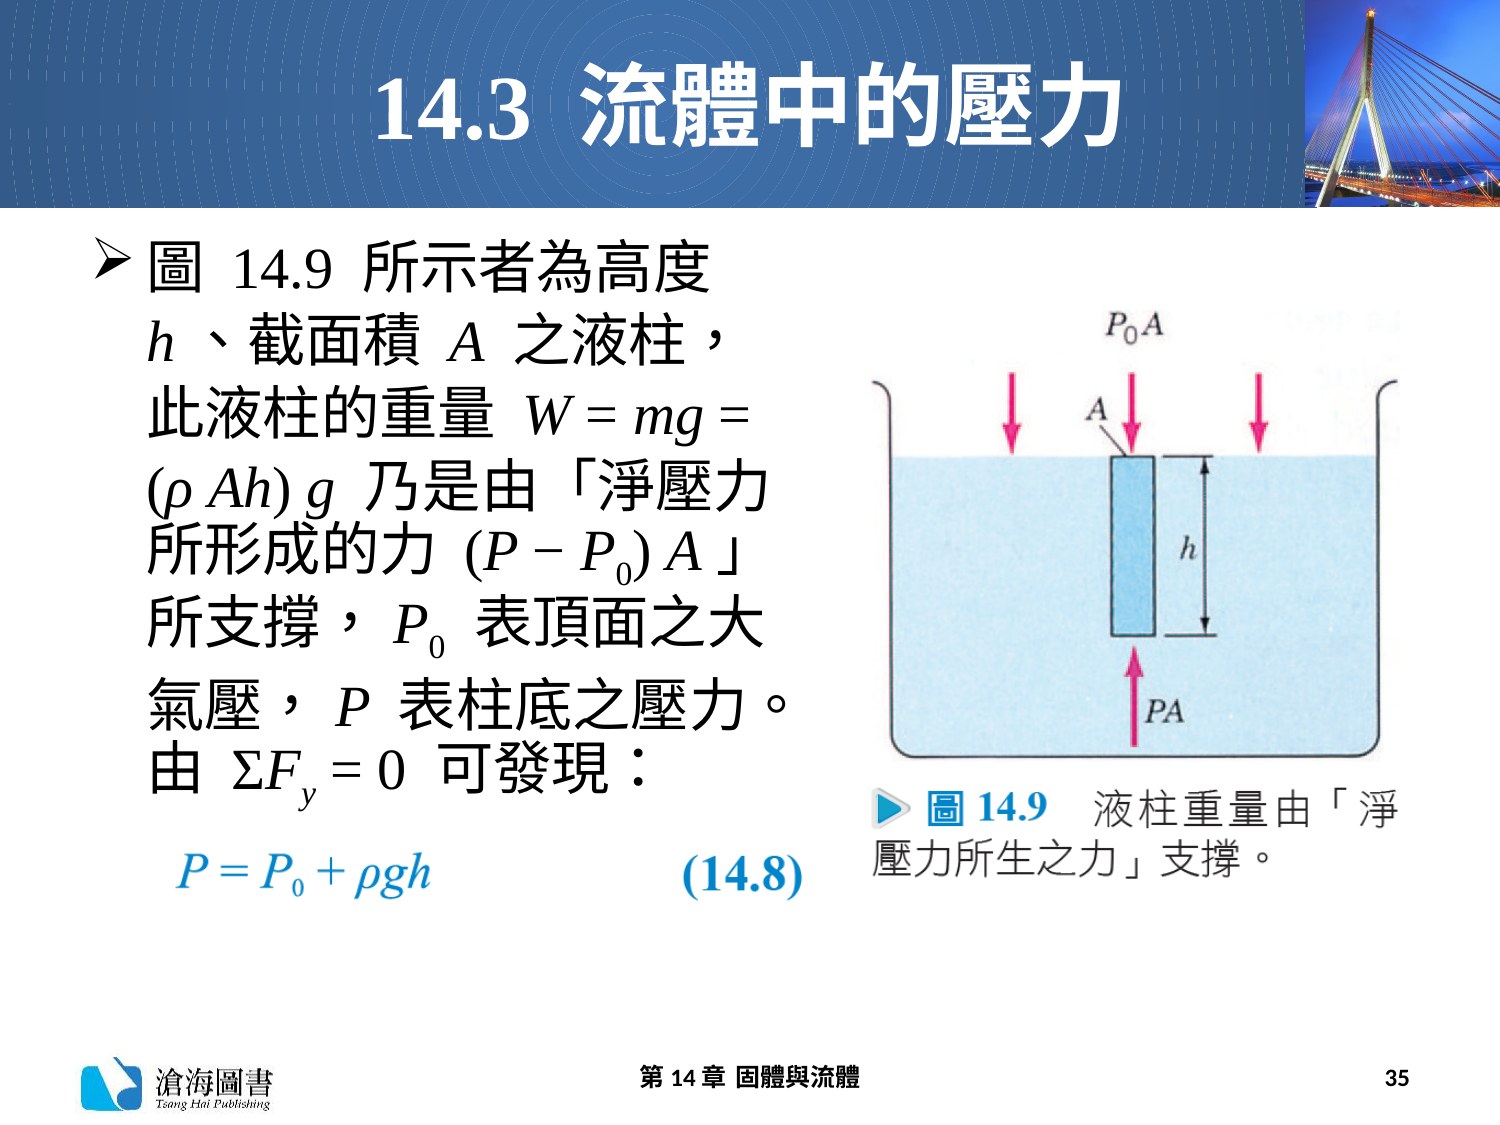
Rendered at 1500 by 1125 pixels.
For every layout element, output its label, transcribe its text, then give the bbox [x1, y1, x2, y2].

picture [147, 837, 812, 916]
list 圖 14.9 所示者為高度 h、截面積 A 之液柱，此液柱的重量 W = mg = (ρ Ah) g 乃是由「淨壓力所形成的力 (P − P0) A」所支撐，P0 表頂面之大氣壓，P 表柱底之壓力。由 ΣFy = 0 可發現： [75, 219, 798, 1047]
slide_number 35 [1074, 1046, 1425, 1107]
picture [1305, 0, 1500, 207]
footer 第14章 固體與流體 [512, 1046, 988, 1107]
picture [75, 1049, 274, 1118]
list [844, 302, 1413, 893]
title 14.3 流體中的壓力 [75, 21, 1425, 185]
